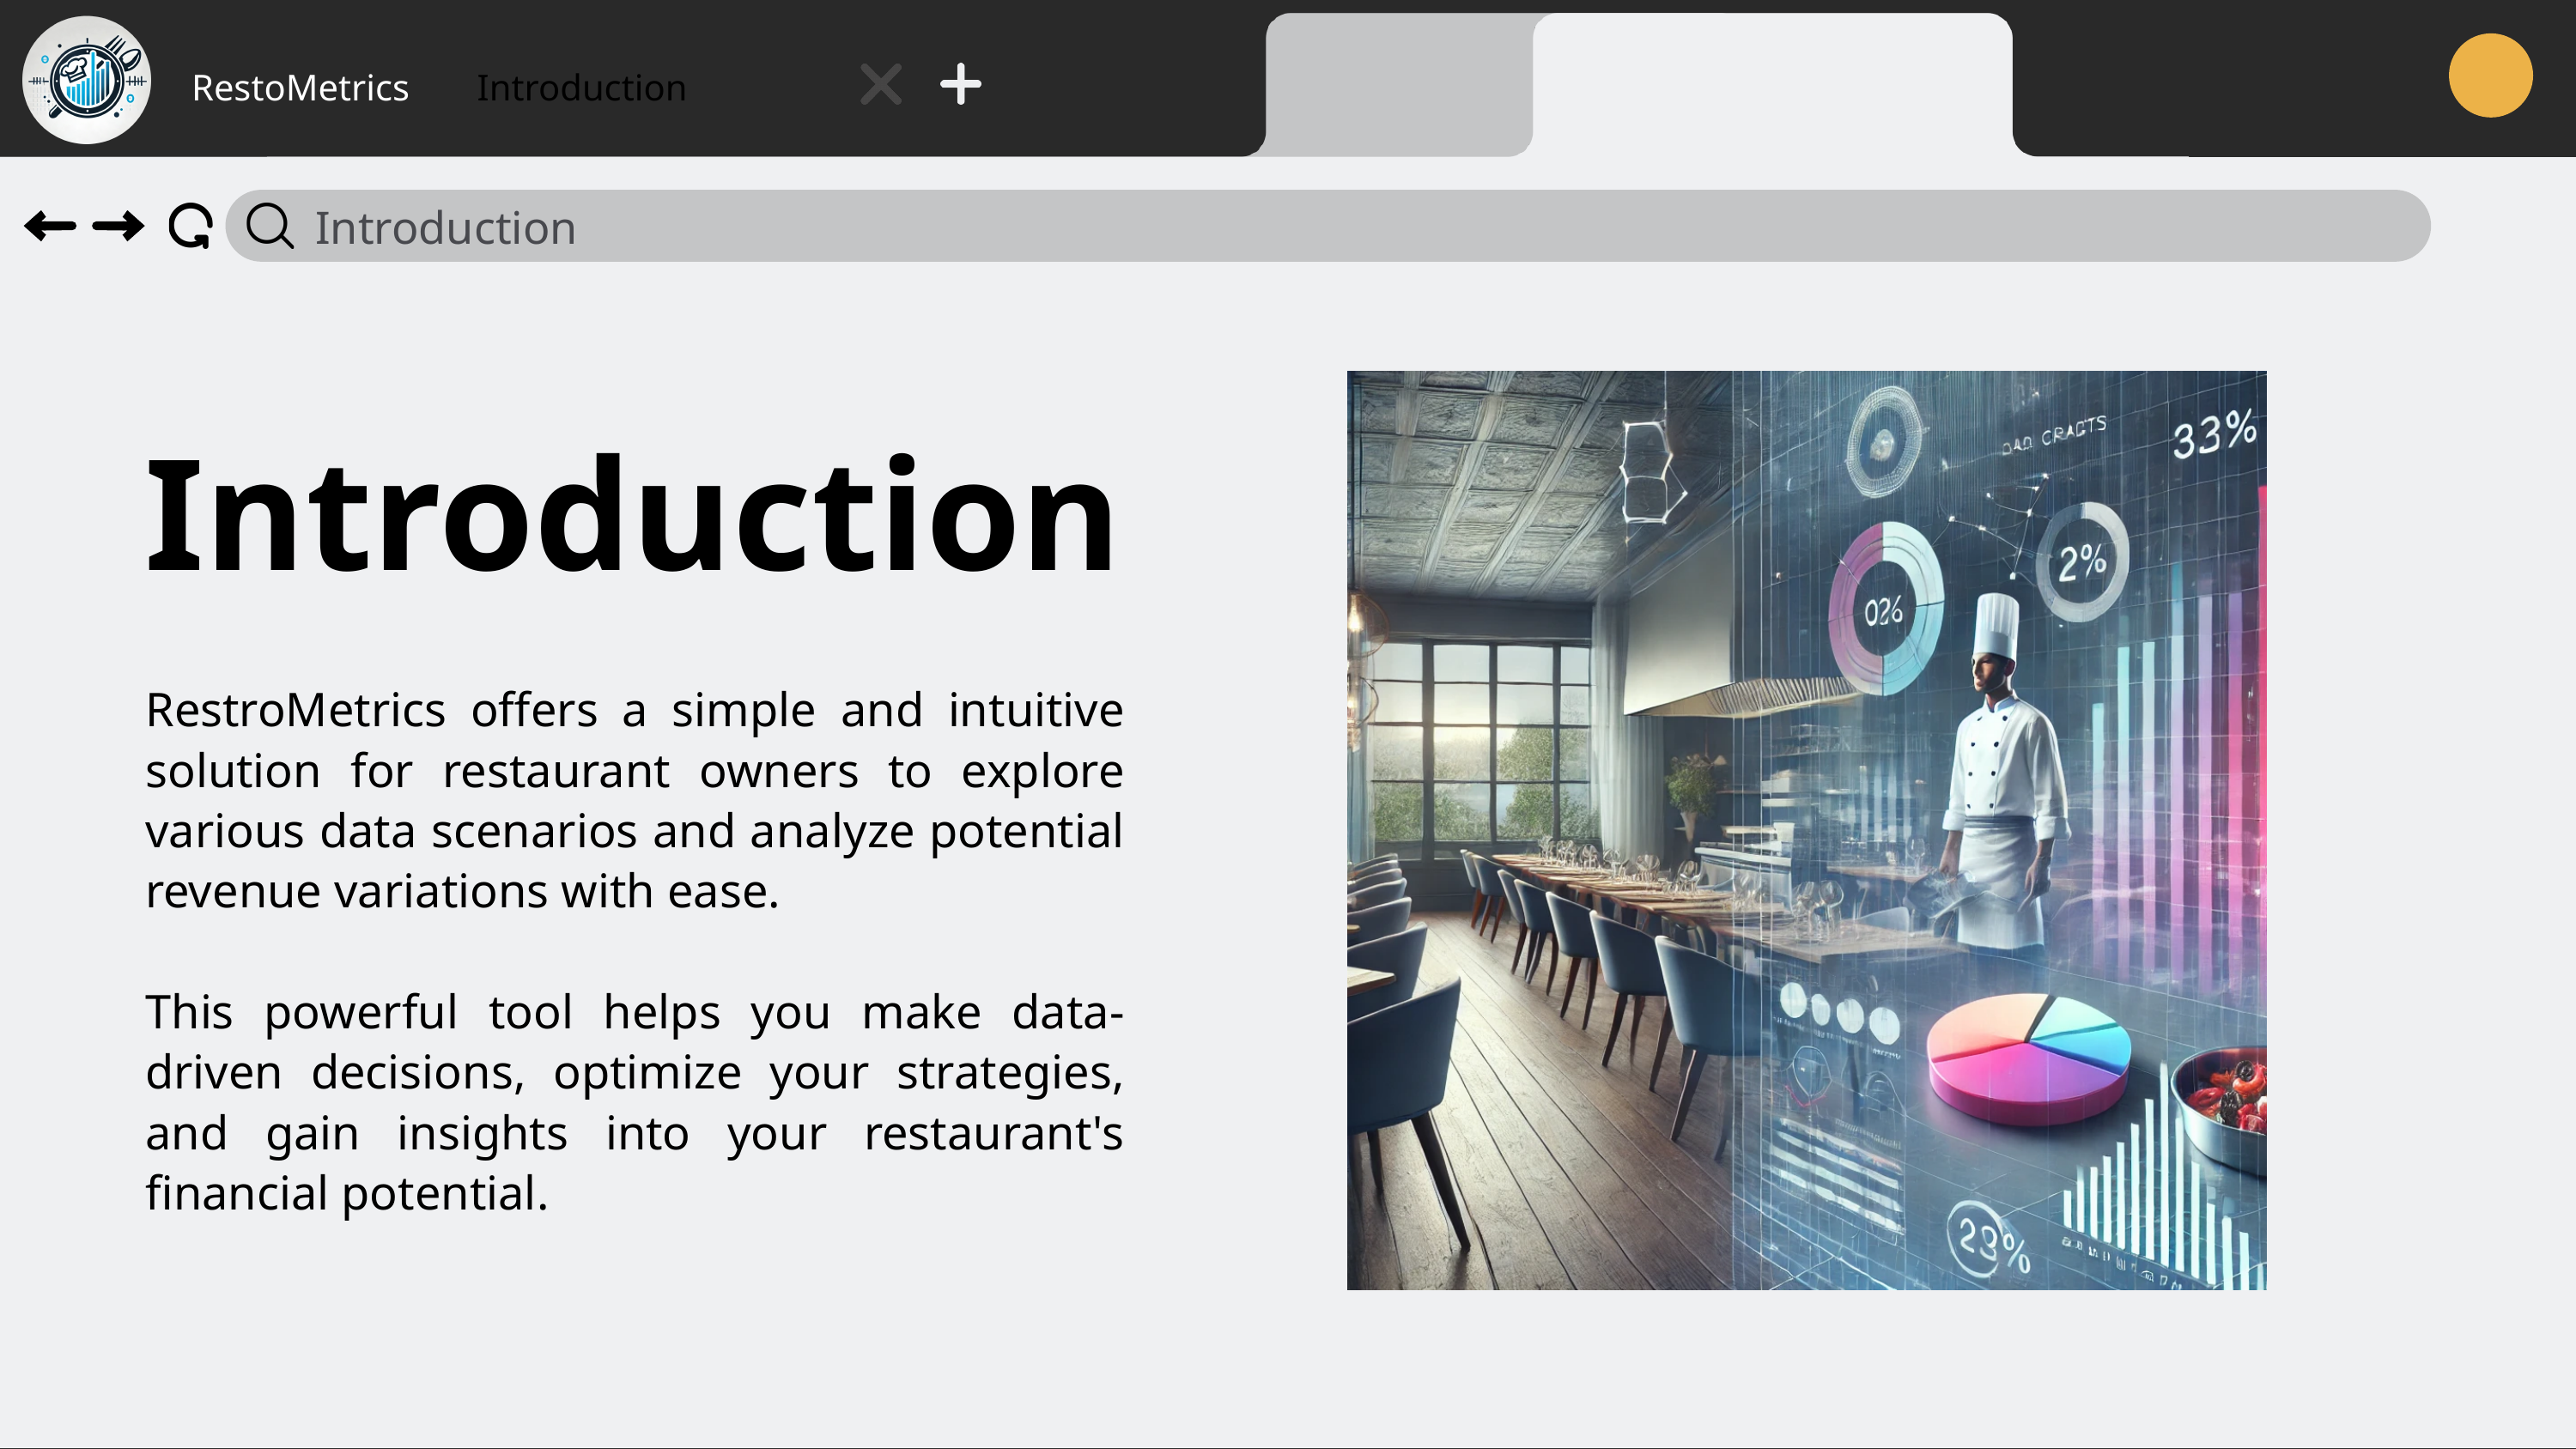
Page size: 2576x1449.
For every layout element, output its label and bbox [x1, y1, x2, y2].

picture [10, 7, 163, 160]
text_box [0, 13, 2576, 1449]
picture [1347, 371, 2268, 1290]
